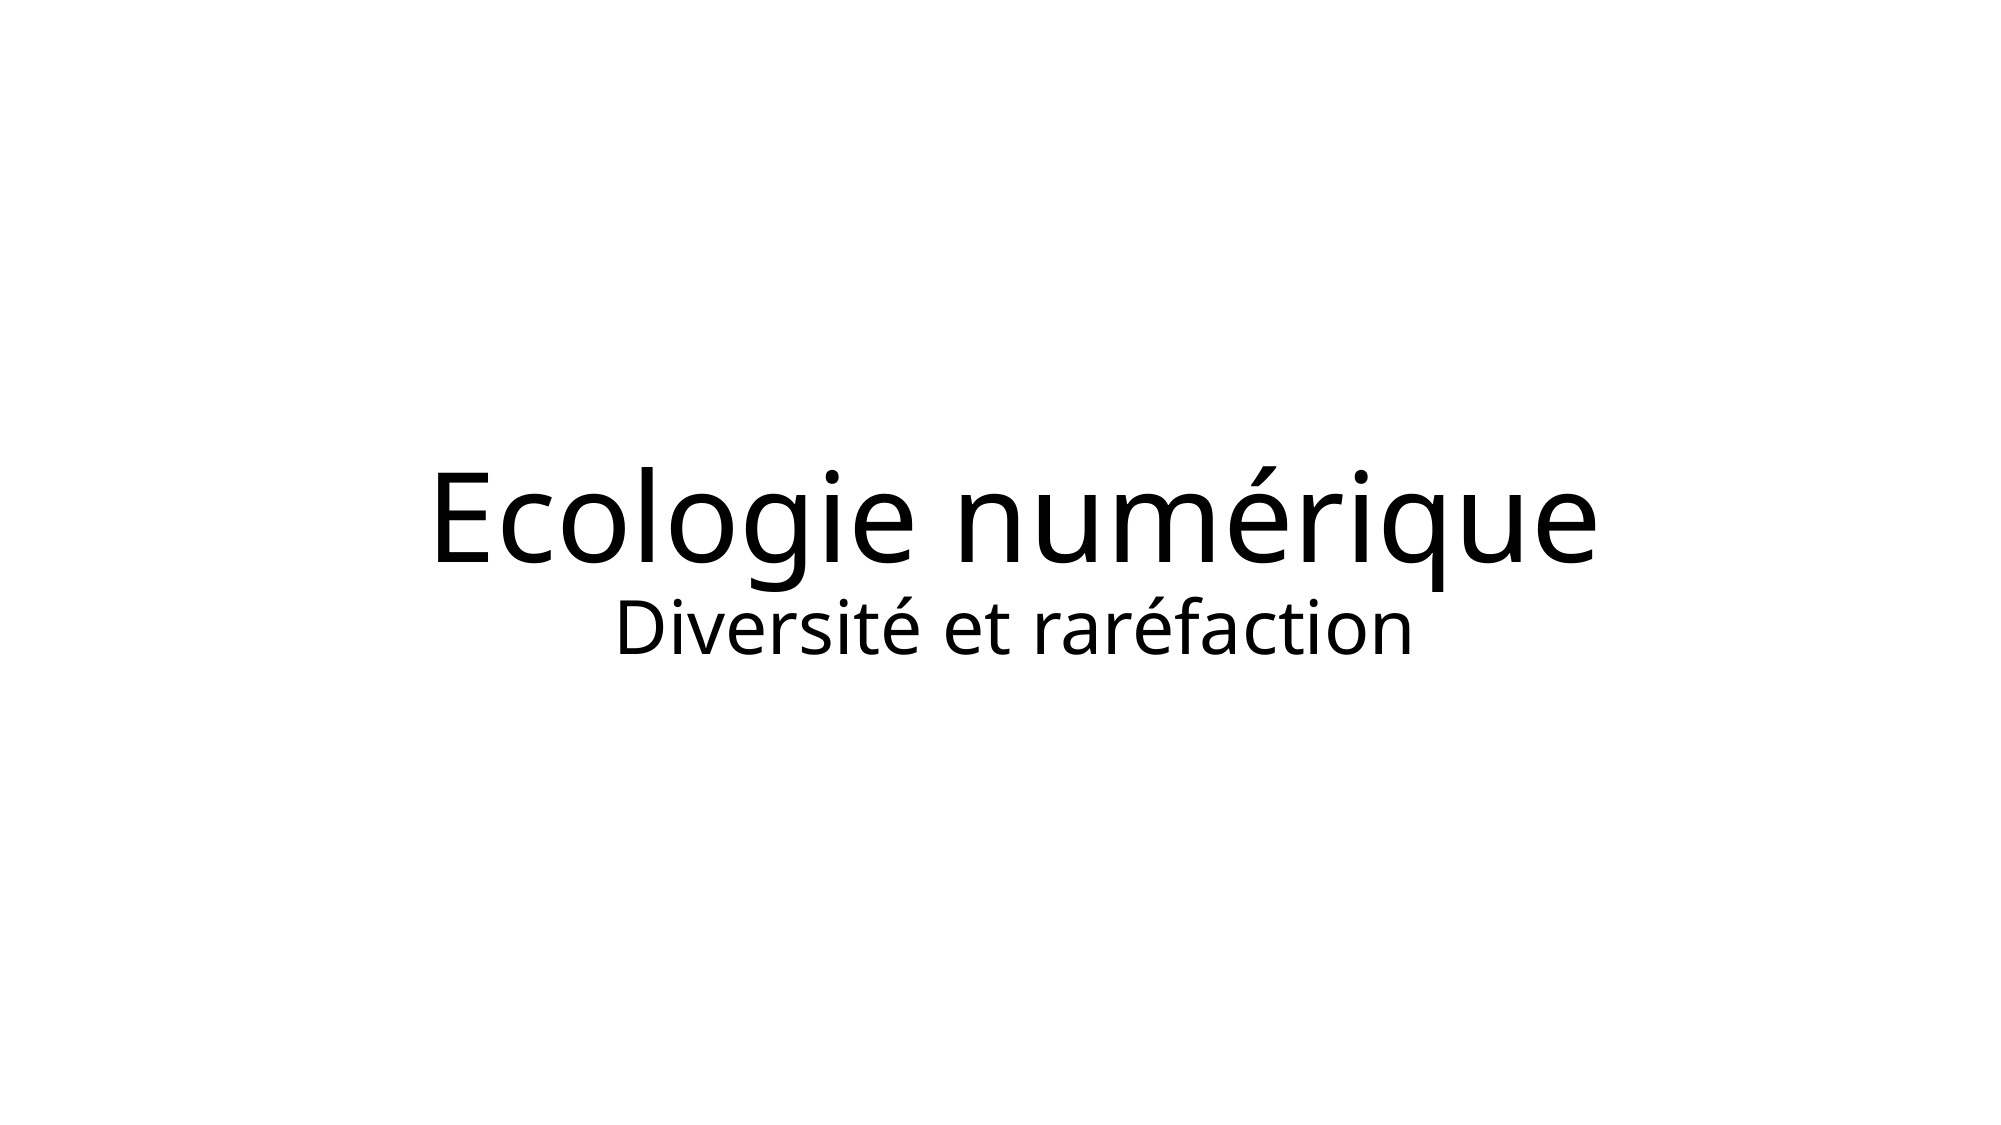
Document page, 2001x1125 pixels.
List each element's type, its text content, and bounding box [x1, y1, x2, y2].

title Ecologie numérique Diversité et raréfaction [264, 286, 1765, 679]
